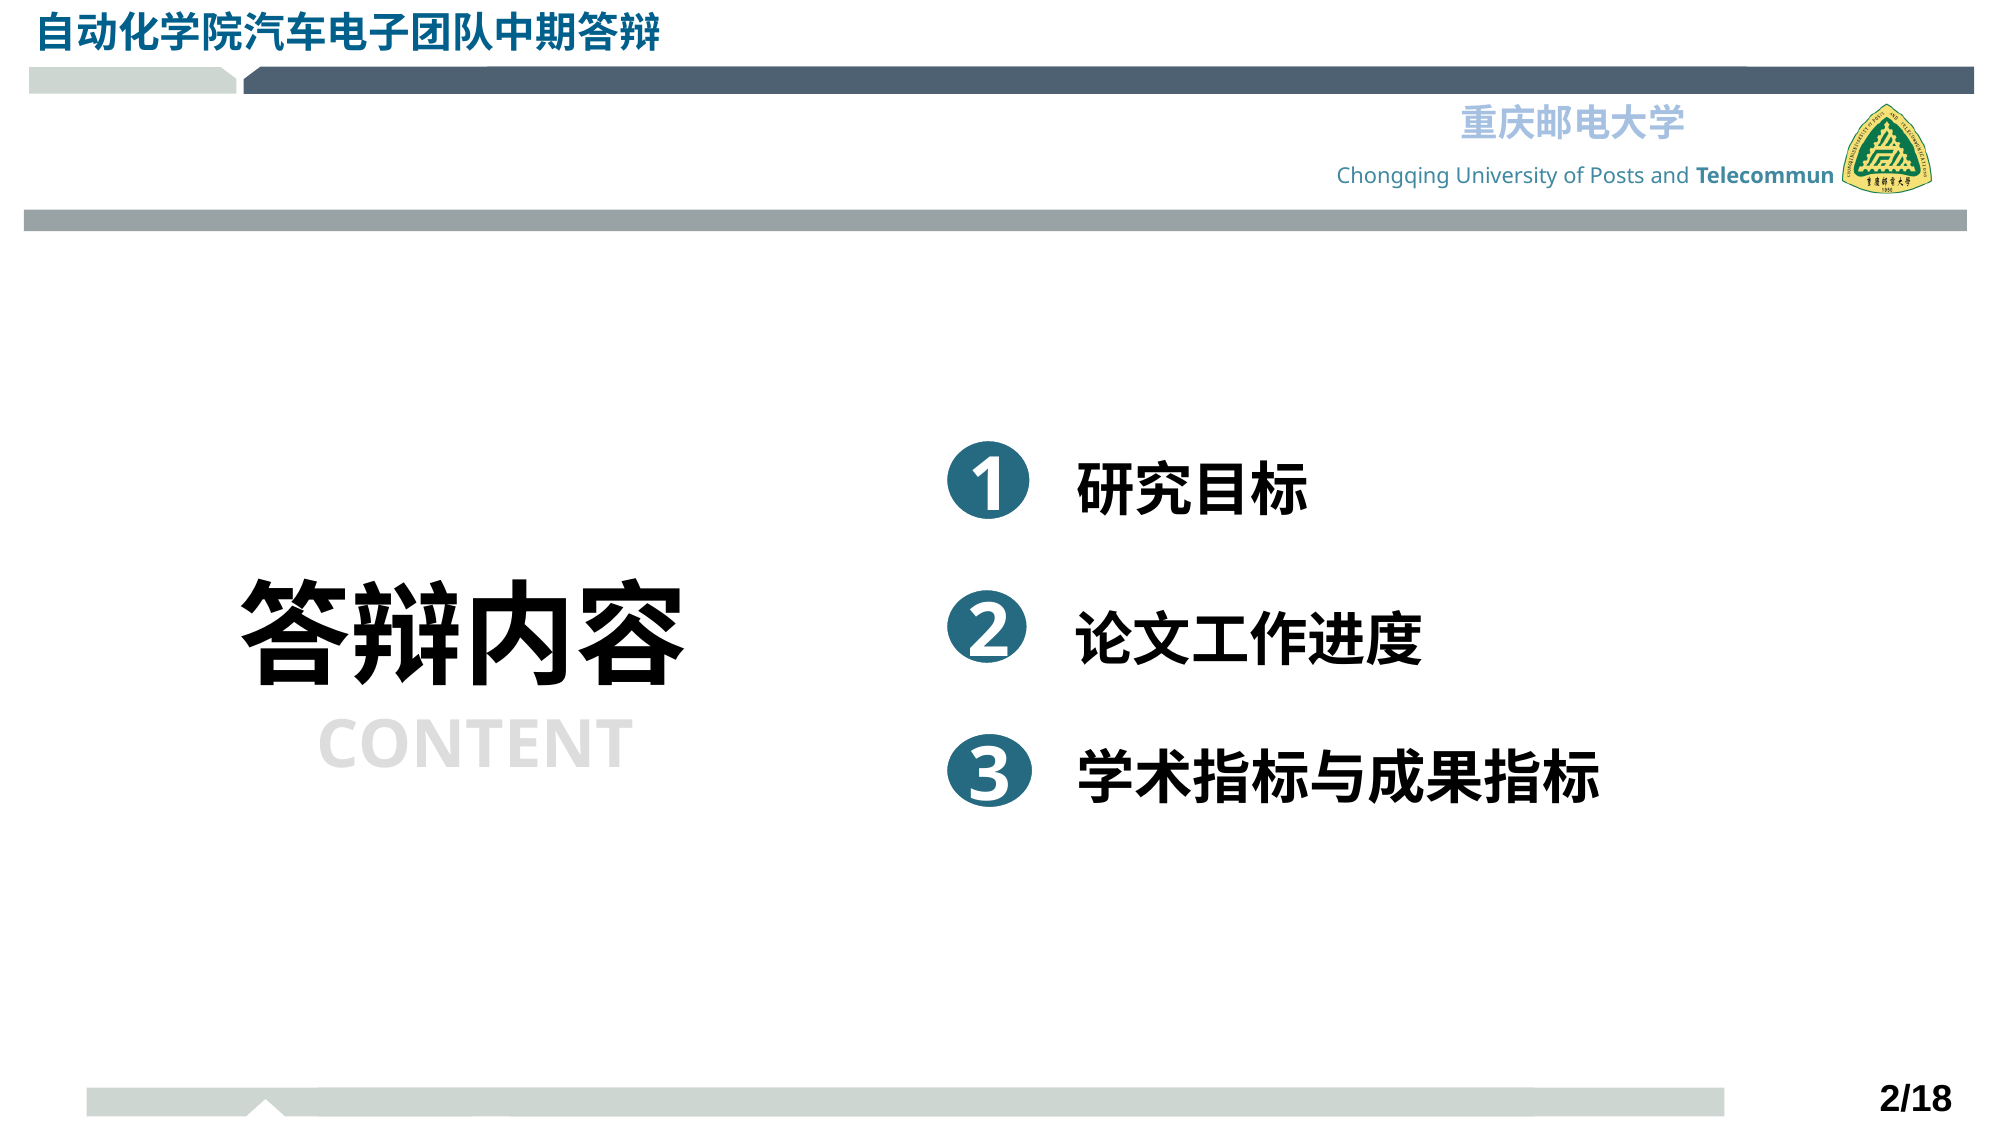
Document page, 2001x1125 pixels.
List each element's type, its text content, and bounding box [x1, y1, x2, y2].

text_box 论文工作进度 [1063, 588, 1773, 659]
picture [1836, 103, 1937, 194]
text_box 答辩内容 [198, 577, 754, 684]
text_box 2 [941, 584, 1032, 669]
text_box 研究目标 [1064, 438, 1774, 508]
text_box CONTENT [313, 707, 638, 774]
text_box 学术指标与成果指标 [1064, 739, 1657, 811]
text_box 3 [941, 728, 1038, 813]
text_box 1 [941, 435, 1035, 525]
